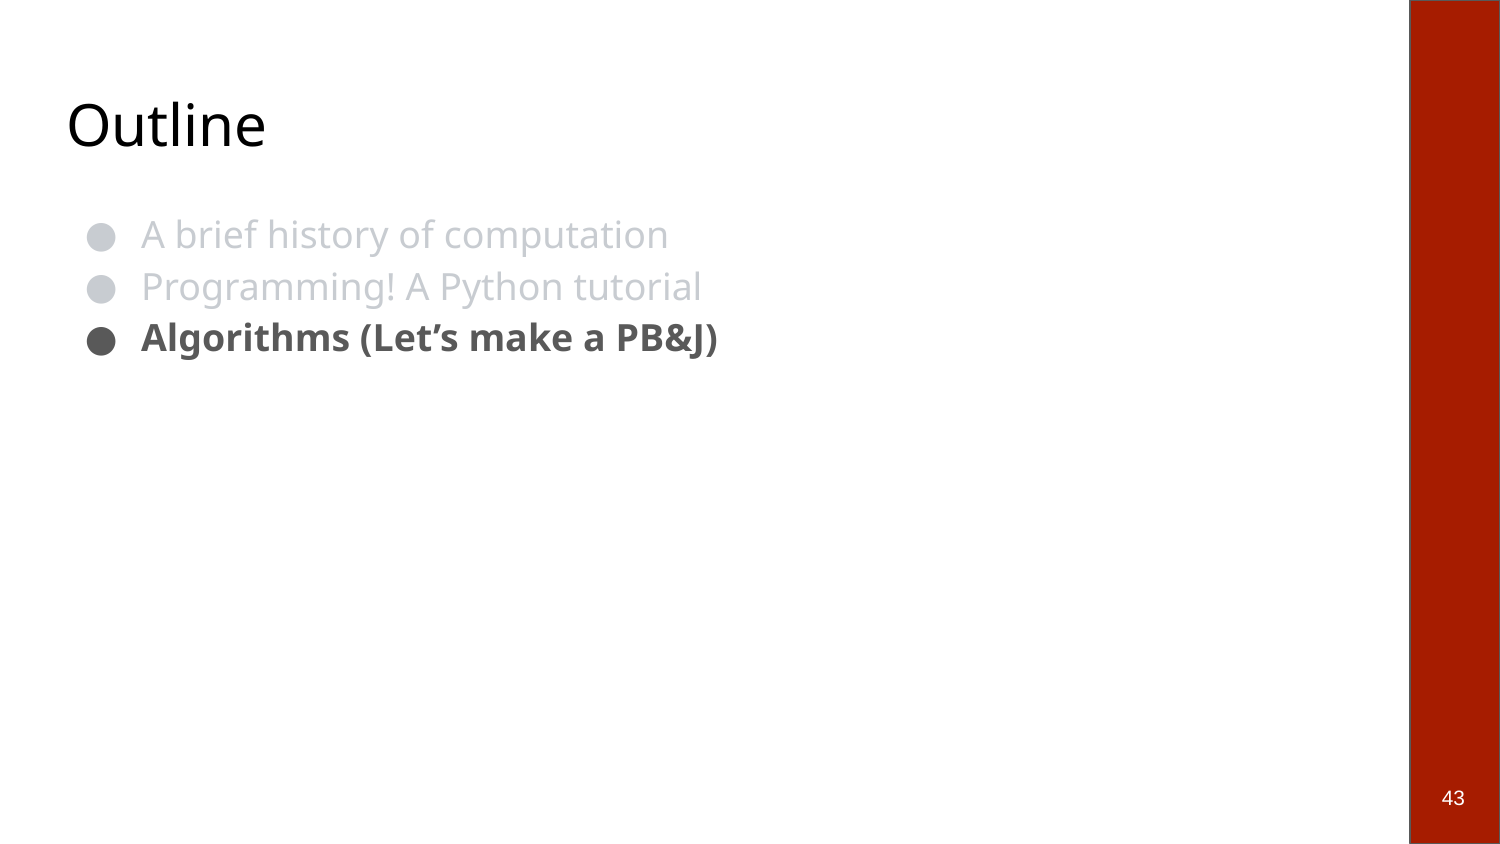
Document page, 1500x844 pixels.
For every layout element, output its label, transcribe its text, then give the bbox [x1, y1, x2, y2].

slide_number ‹#› [1389, 764, 1480, 830]
title Outline [51, 72, 1371, 167]
list A brief history of computation Programming! A Python tutorial Algorithms (Let’s make a PB&J) [51, 189, 1371, 750]
